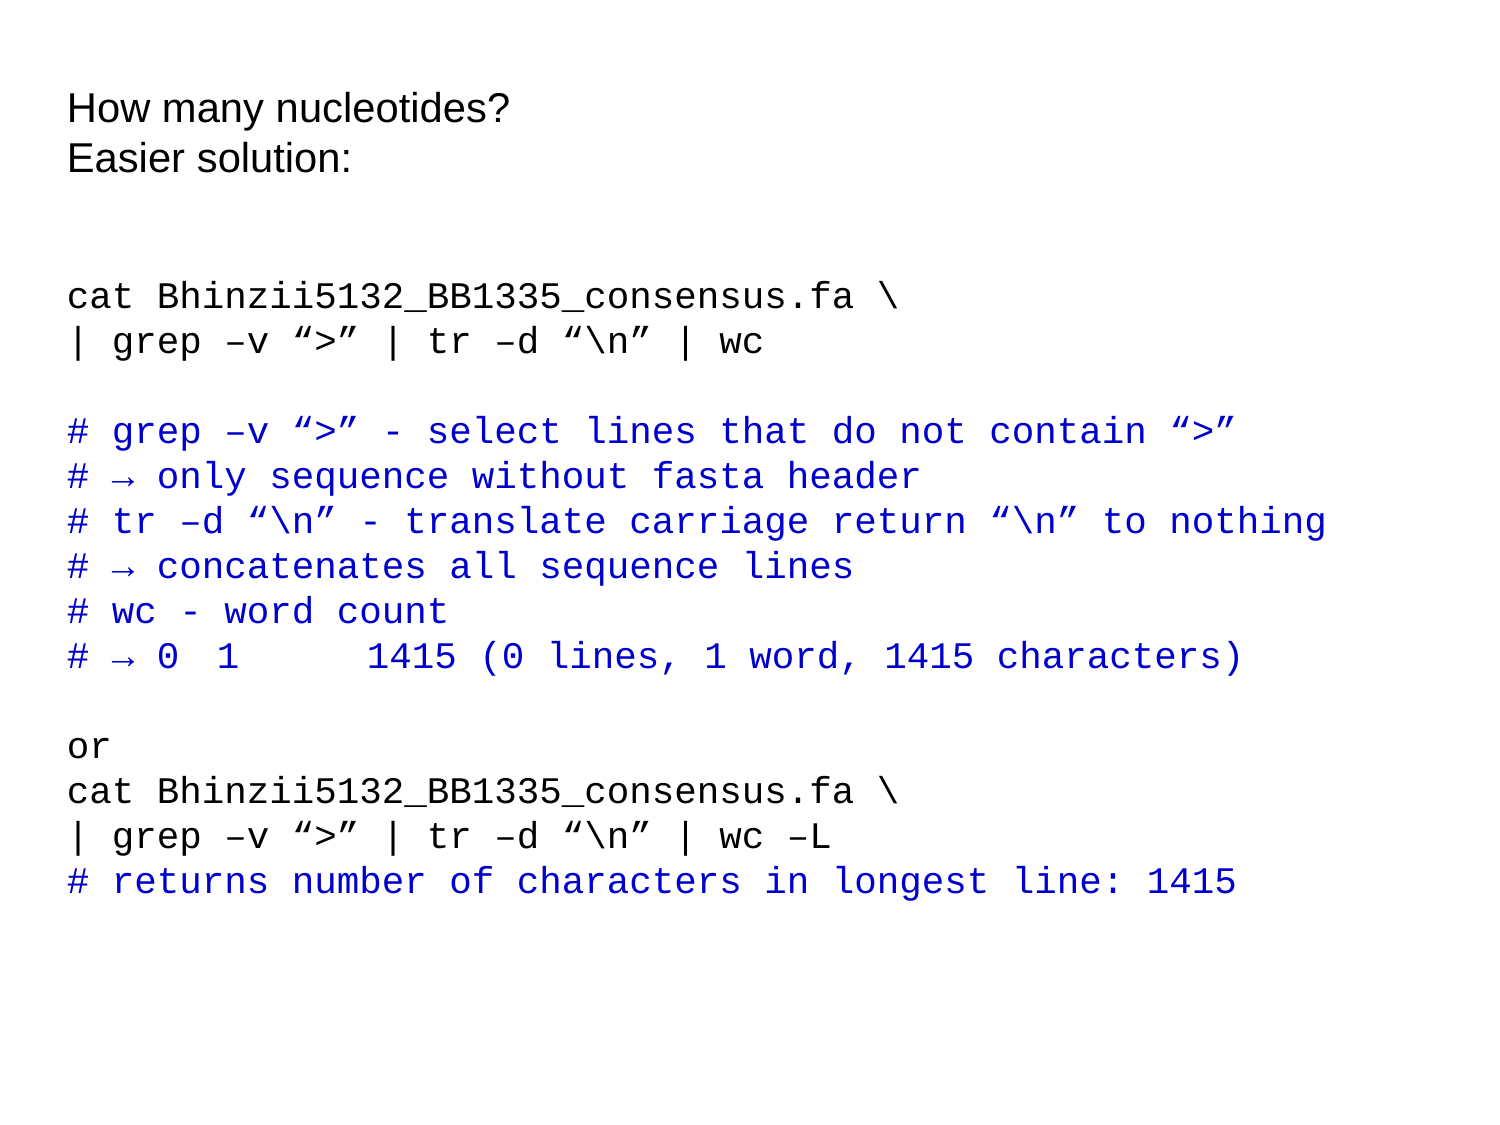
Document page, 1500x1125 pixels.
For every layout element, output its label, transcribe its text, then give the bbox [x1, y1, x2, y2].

text_box How many nucleotides? Easier solution: cat Bhinzii5132_BB1335_consensus.fa \ | grep –v “>” | tr –d “\n” | wc # grep –v “>” - select lines that do not contain “>” # → only sequence without fasta header # tr –d “\n” - translate carriage return “\n” to nothing # → concatenates all sequence lines # wc - word count # → 0 1 1415 (0 lines, 1 word, 1415 characters) or cat Bhinzii5132_BB1335_consensus.fa \ | grep –v “>” | tr –d “\n” | wc –L # returns number of characters in longest line: 1415 [52, 73, 1467, 954]
